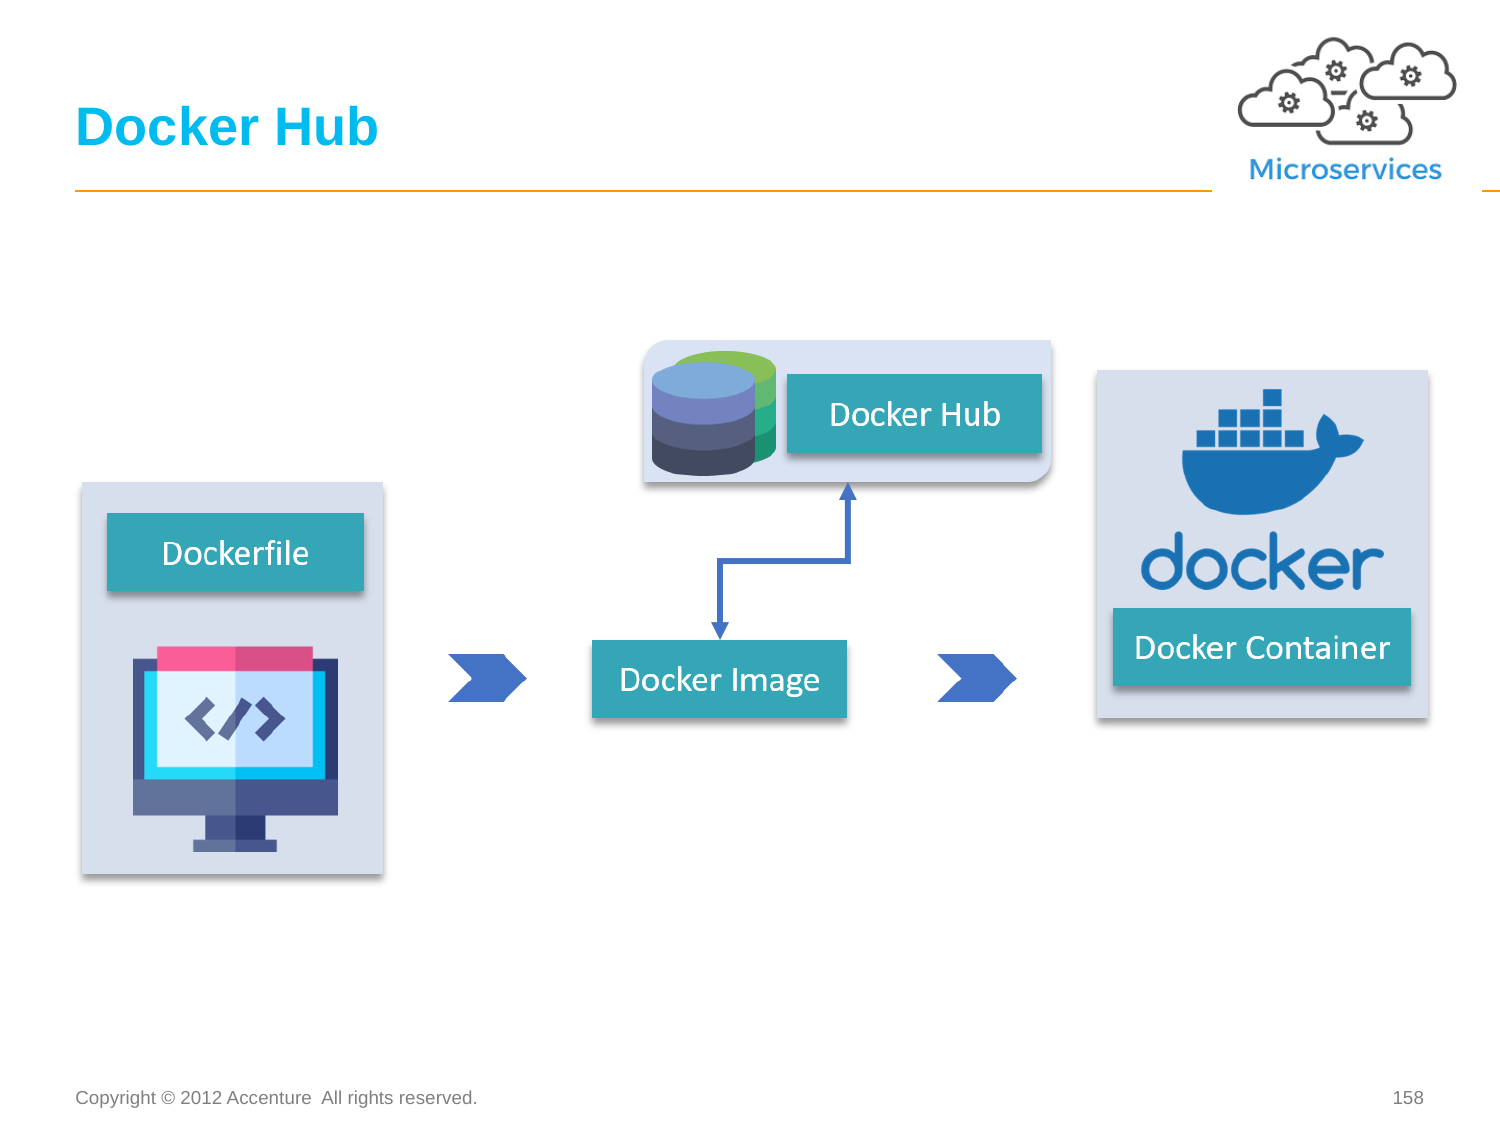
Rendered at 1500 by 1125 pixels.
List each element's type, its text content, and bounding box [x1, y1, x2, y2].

title Docker Hub [75, 27, 1422, 157]
picture [73, 337, 1436, 888]
picture [1212, 1, 1482, 203]
